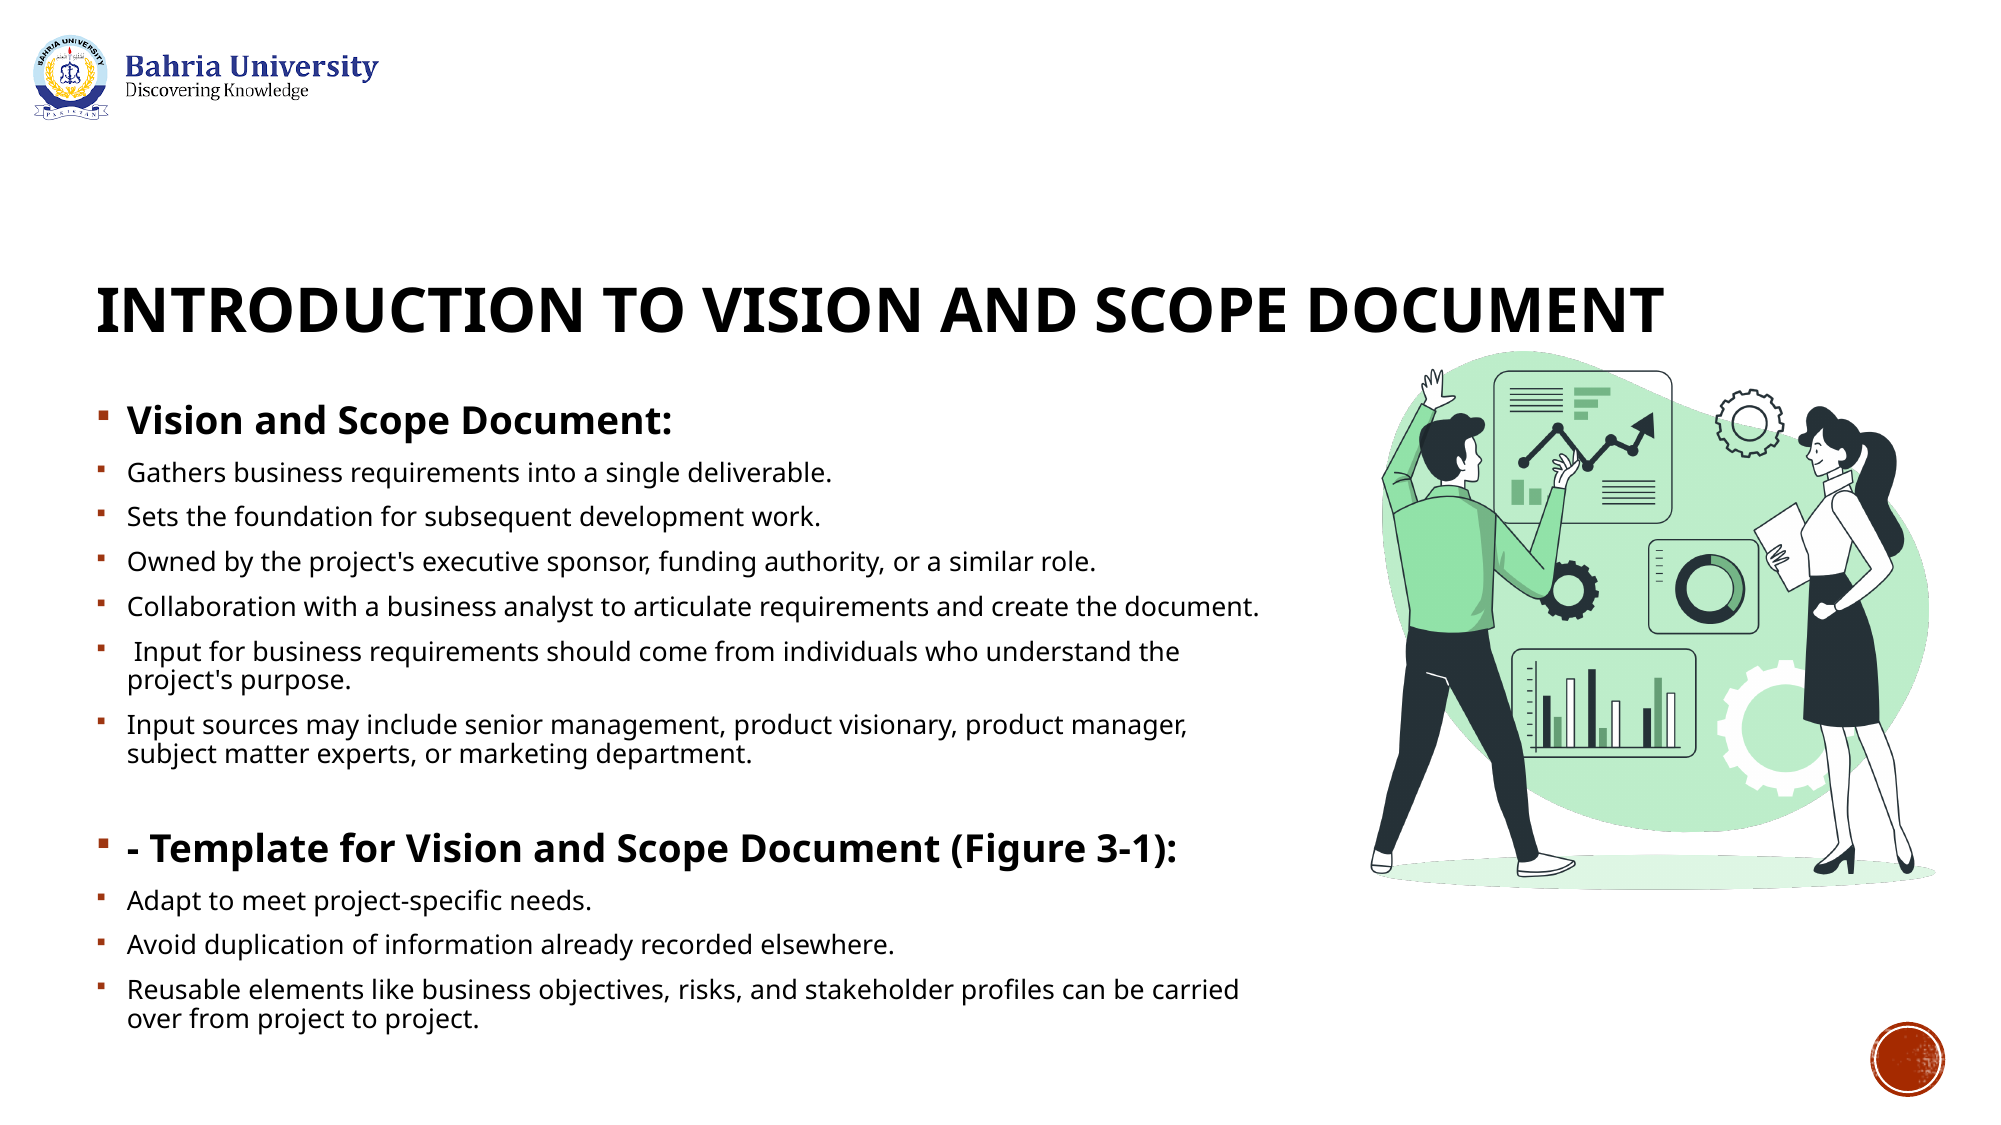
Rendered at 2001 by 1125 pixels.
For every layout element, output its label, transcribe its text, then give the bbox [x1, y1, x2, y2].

title Introduction to vision and scope document [81, 247, 1282, 393]
picture [16, 25, 395, 129]
list Vision and Scope Document: Gathers business requirements into a single deliverable. Sets the foundation for subsequent development work. Owned by the project's executive sponsor, funding authority, or a similar role. Collaboration with a business analyst to articulate requirements and create the document. Input for business requirements should come from individuals who understand the project's purpose. Input sources may include senior management, product visionary, product manager, subject matter experts, or marketing department. - Template for Vision and Scope Document (Figure 3-1): Adapt to meet project-specific needs. Avoid duplication of information already recorded elsewhere. Reusable elements like business objectives, risks, and stakeholder profiles can be carried over from project to project. [81, 393, 1290, 1059]
picture [1283, 247, 2000, 992]
